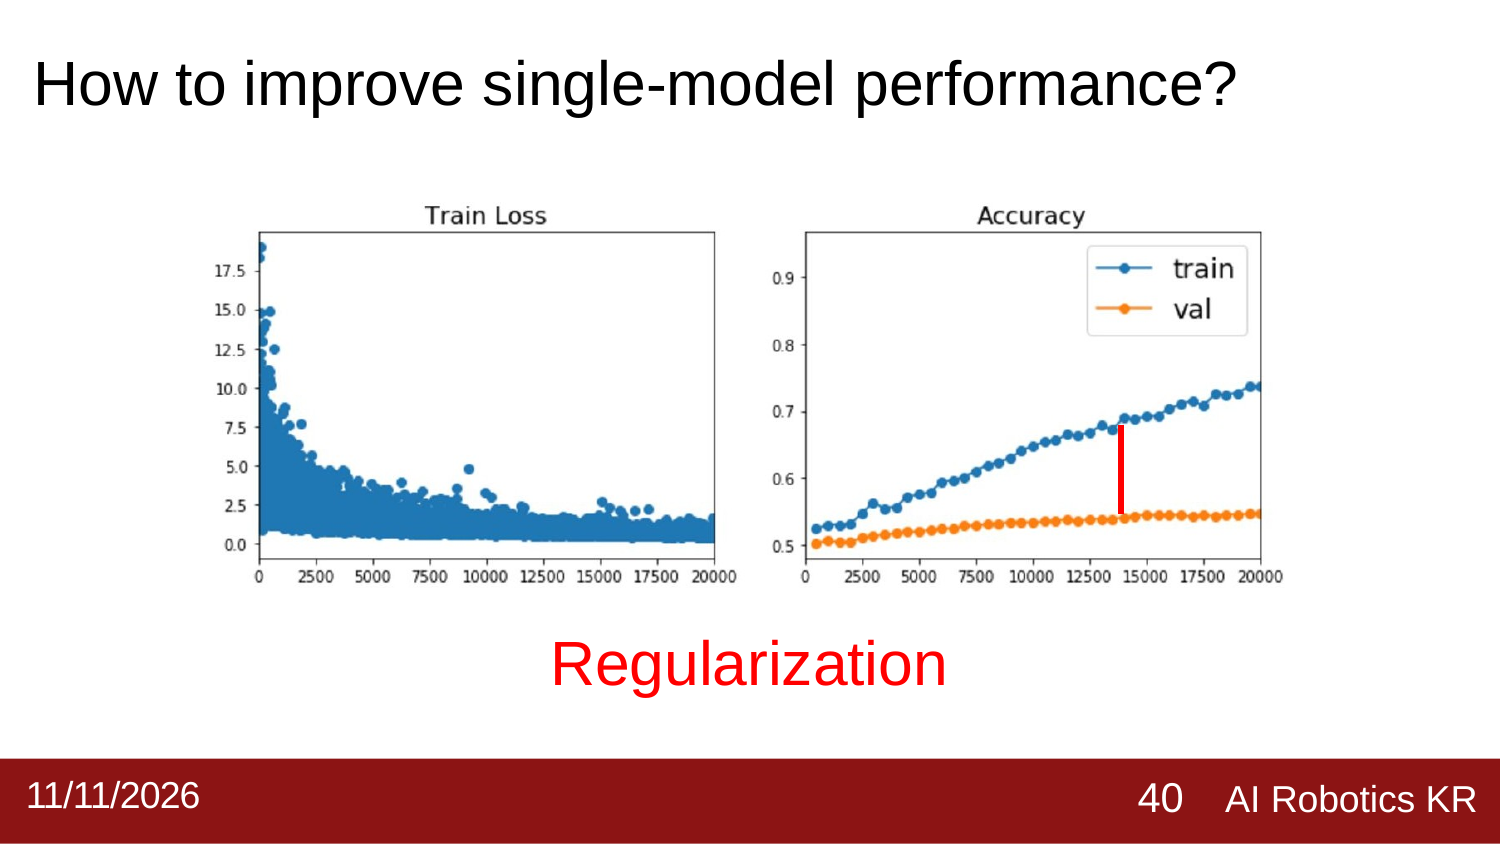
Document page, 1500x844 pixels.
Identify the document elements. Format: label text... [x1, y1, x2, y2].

text_box Regularization [548, 620, 952, 698]
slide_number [23, 772, 761, 819]
slide_number 40 [1122, 773, 1189, 824]
text_box How to improve single-model performance? [31, 40, 1244, 118]
text_box [213, 202, 1285, 588]
footer AI Robotics KR [1223, 771, 1484, 817]
